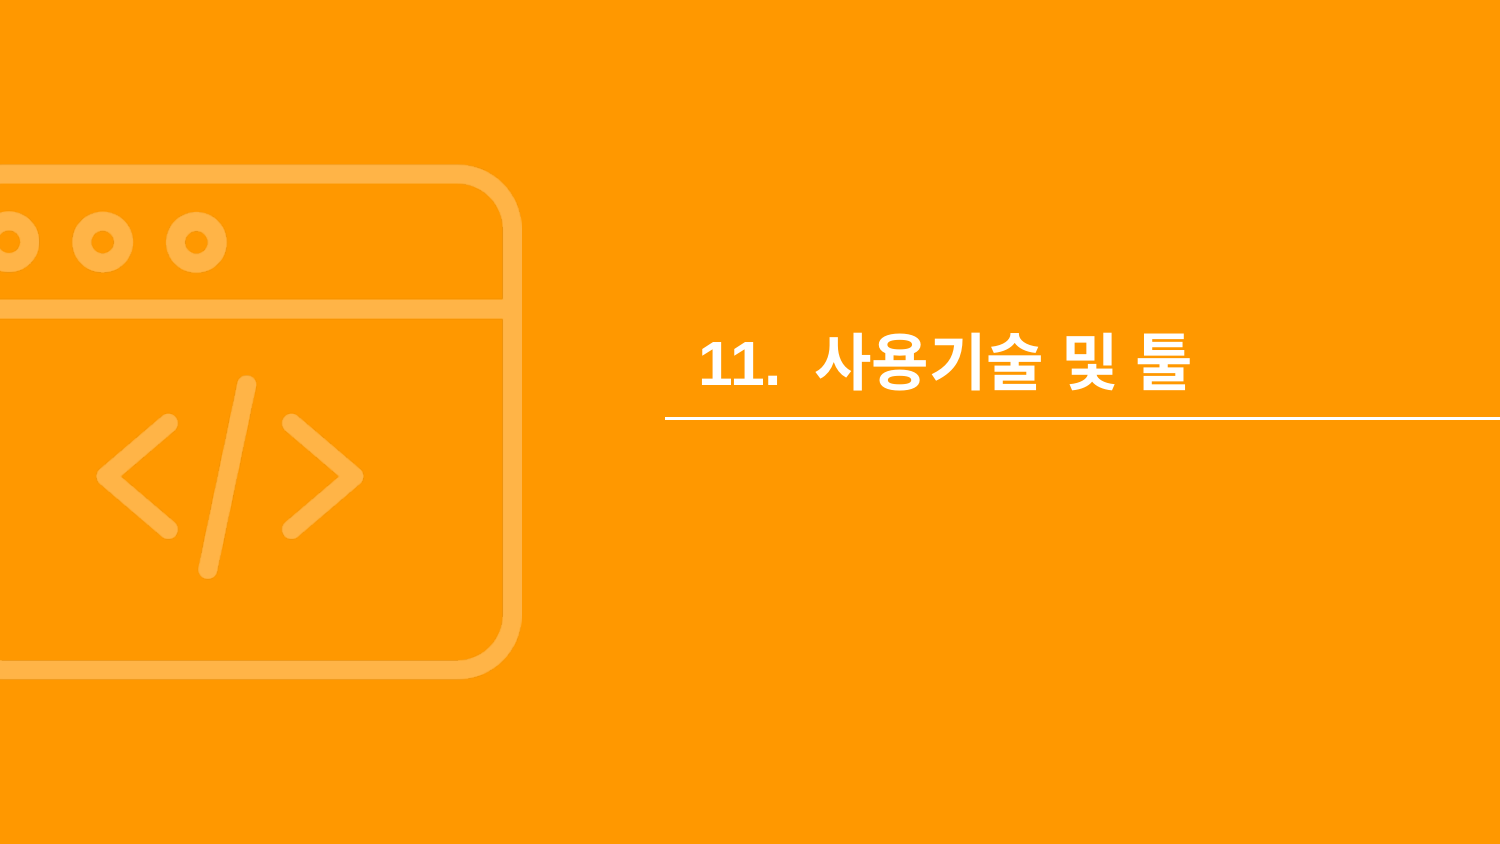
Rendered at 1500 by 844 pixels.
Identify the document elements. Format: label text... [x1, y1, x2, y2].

picture [0, 130, 522, 714]
text_box 11. 사용기술 및 툴 [683, 290, 1457, 417]
